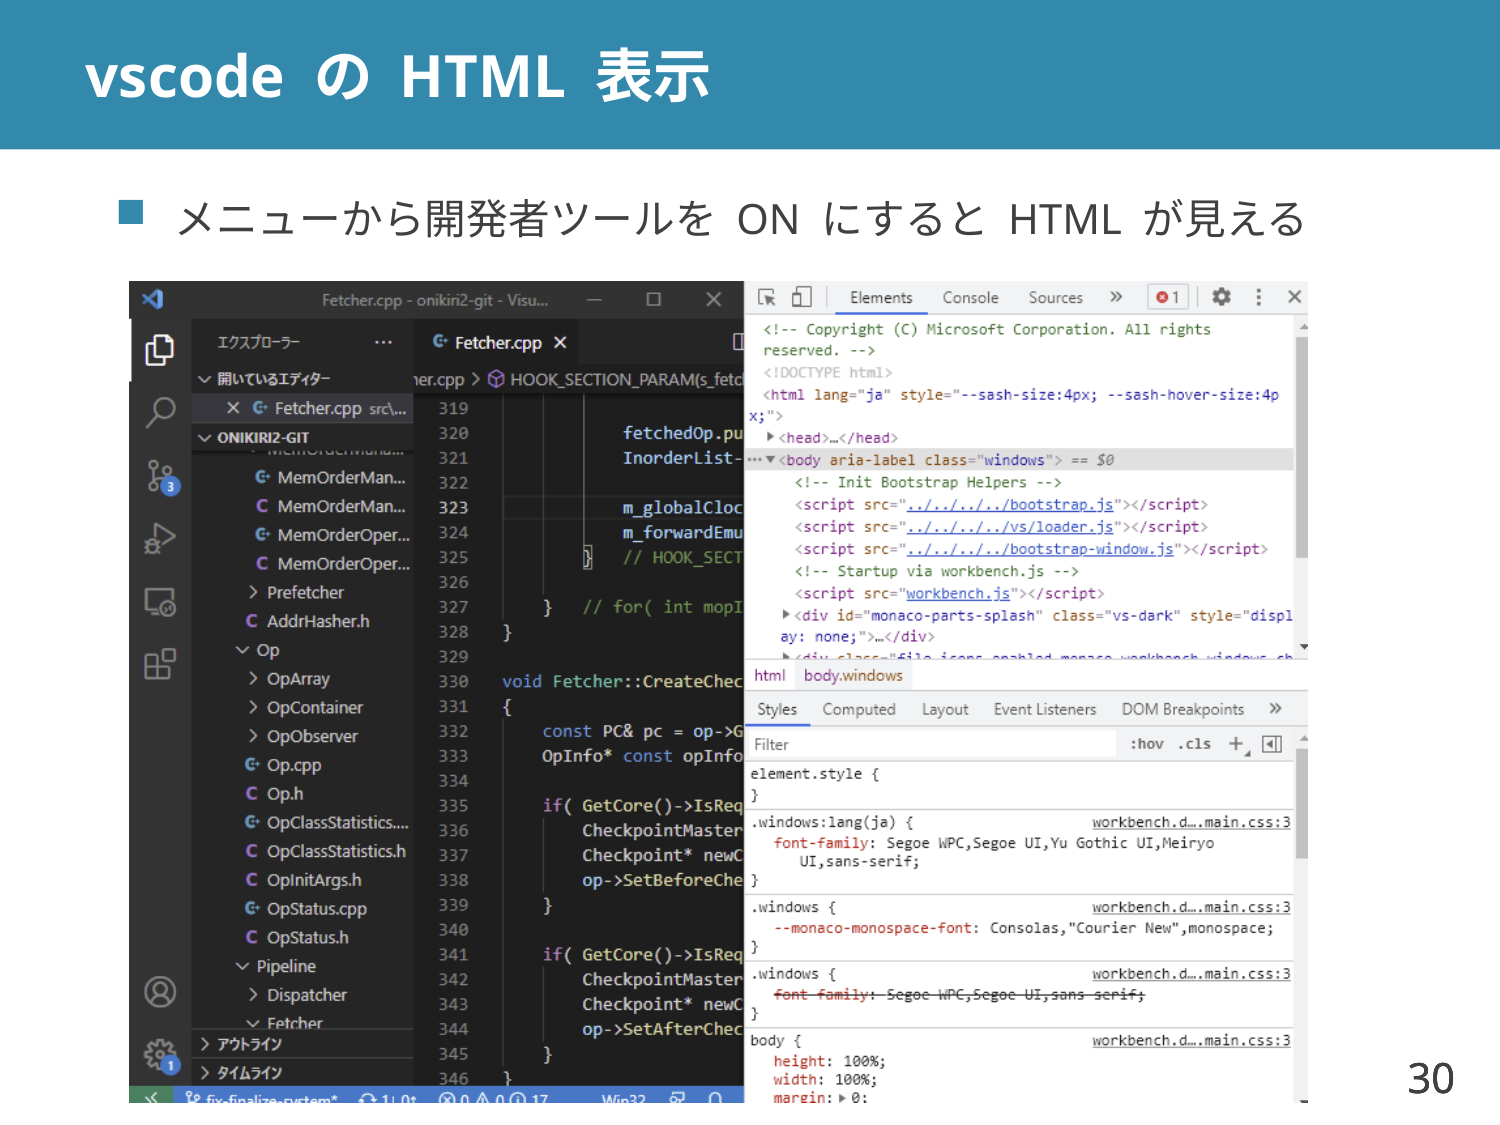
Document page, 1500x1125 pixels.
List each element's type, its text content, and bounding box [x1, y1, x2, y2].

list メニューから開発者ツールを ON にすると HTML が見える [100, 178, 1459, 253]
title vscode の HTML 表示 [70, 0, 1500, 150]
picture [129, 281, 1309, 1103]
